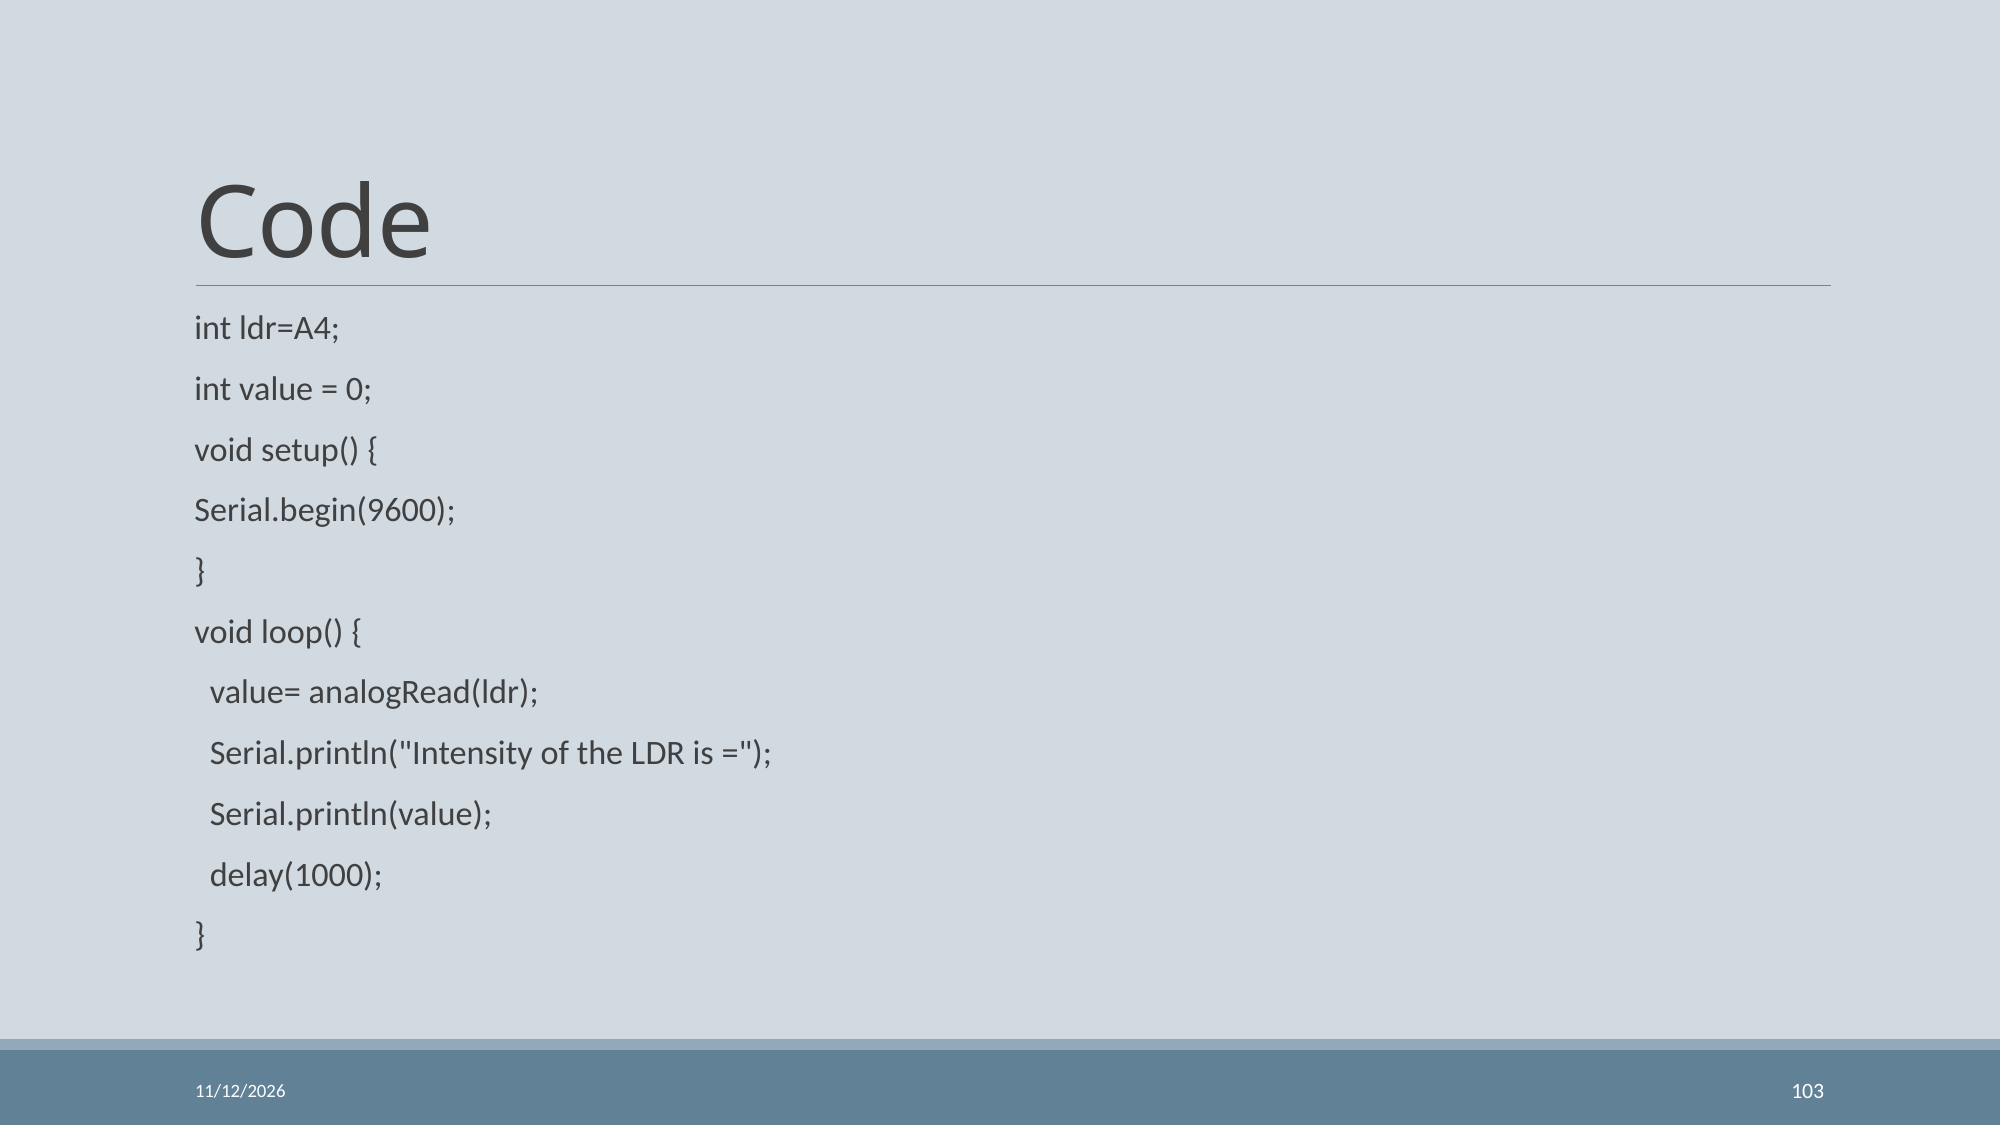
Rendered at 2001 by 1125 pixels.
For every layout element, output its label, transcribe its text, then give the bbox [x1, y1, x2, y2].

title Code [180, 47, 1830, 285]
slide_number 103 [1624, 1059, 1840, 1120]
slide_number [180, 1059, 586, 1120]
list int ldr=A4; int value = 0; void setup() { Serial.begin(9600); } void loop() { value= analogRead(ldr); Serial.println("Intensity of the LDR is ="); Serial.println(value); delay(1000); } [180, 302, 1830, 963]
